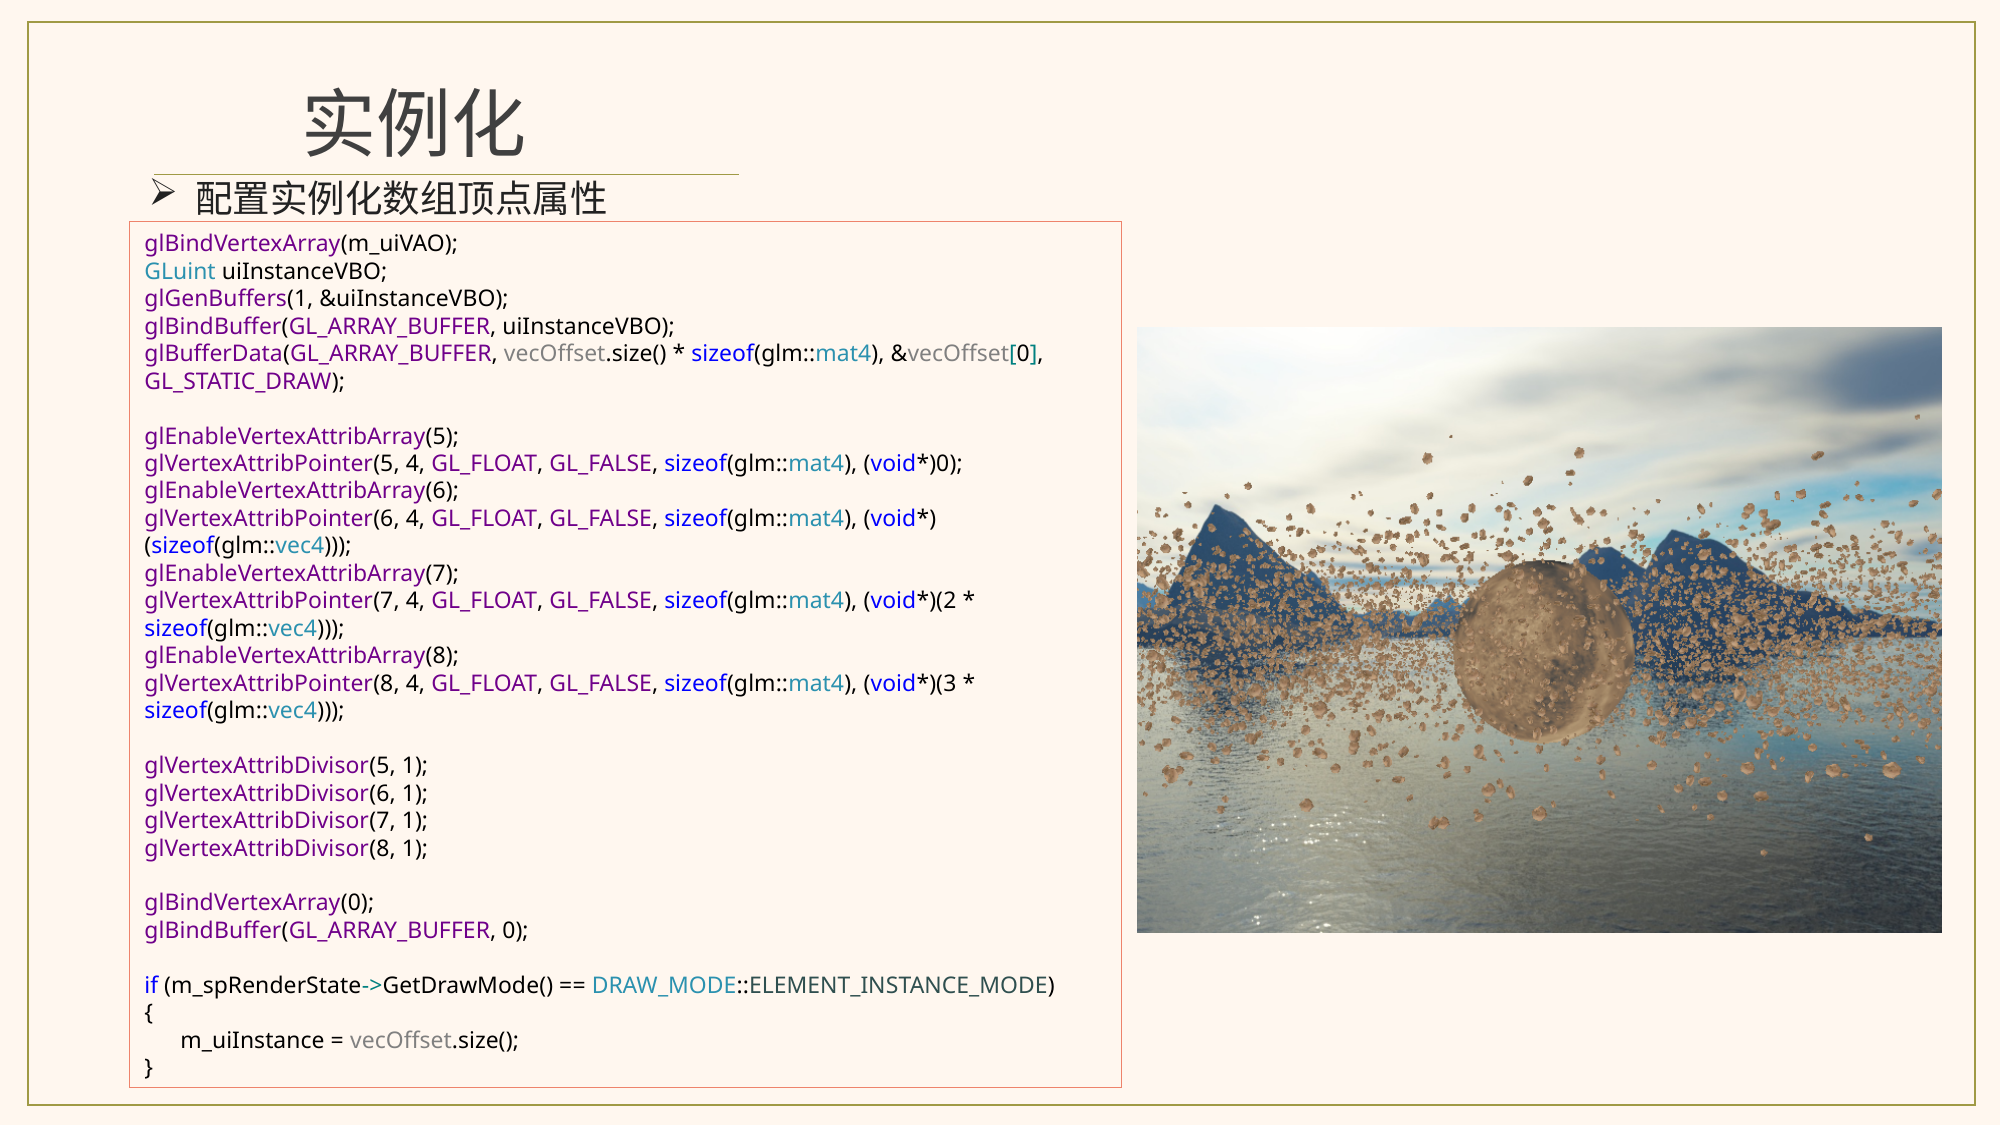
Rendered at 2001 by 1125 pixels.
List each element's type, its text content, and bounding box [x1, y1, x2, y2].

text_box [27, 21, 1976, 1106]
picture [1137, 327, 1942, 933]
text_box 配置实例化数组顶点属性 [133, 167, 623, 227]
text_box glBindVertexArray(m_uiVAO); GLuint uiInstanceVBO; glGenBuffers(1, &uiInstanceVBO); glBindBuffer(GL_ARRAY_BUFFER, uiInstanceVBO); glBufferData(GL_ARRAY_BUFFER, vecOffset.size() * sizeof(glm::mat4), &vecOffset[0], GL_STATIC_DRAW); glEnableVertexAttribArray(5); glVertexAttribPointer(5, 4, GL_FLOAT, GL_FALSE, sizeof(glm::mat4), (void*)0); glEnableVertexAttribArray(6); glVertexAttribPointer(6, 4, GL_FLOAT, GL_FALSE, sizeof(glm::mat4), (void*)(sizeof(glm::vec4))); glEnableVertexAttribArray(7); glVertexAttribPointer(7, 4, GL_FLOAT, GL_FALSE, sizeof(glm::mat4), (void*)(2 * sizeof(glm::vec4))); glEnableVertexAttribArray(8); glVertexAttribPointer(8, 4, GL_FLOAT, GL_FALSE, sizeof(glm::mat4), (void*)(3 * sizeof(glm::vec4))); glVertexAttribDivisor(5, 1); glVertexAttribDivisor(6, 1); glVertexAttribDivisor(7, 1); glVertexAttribDivisor(8, 1); glBindVertexArray(0); glBindBuffer(GL_ARRAY_BUFFER, 0); if (m_spRenderState->GetDrawMode() == DRAW_MODE::ELEMENT_INSTANCE_MODE) { m_uiInstance = vecOffset.size(); } [129, 221, 1122, 1088]
